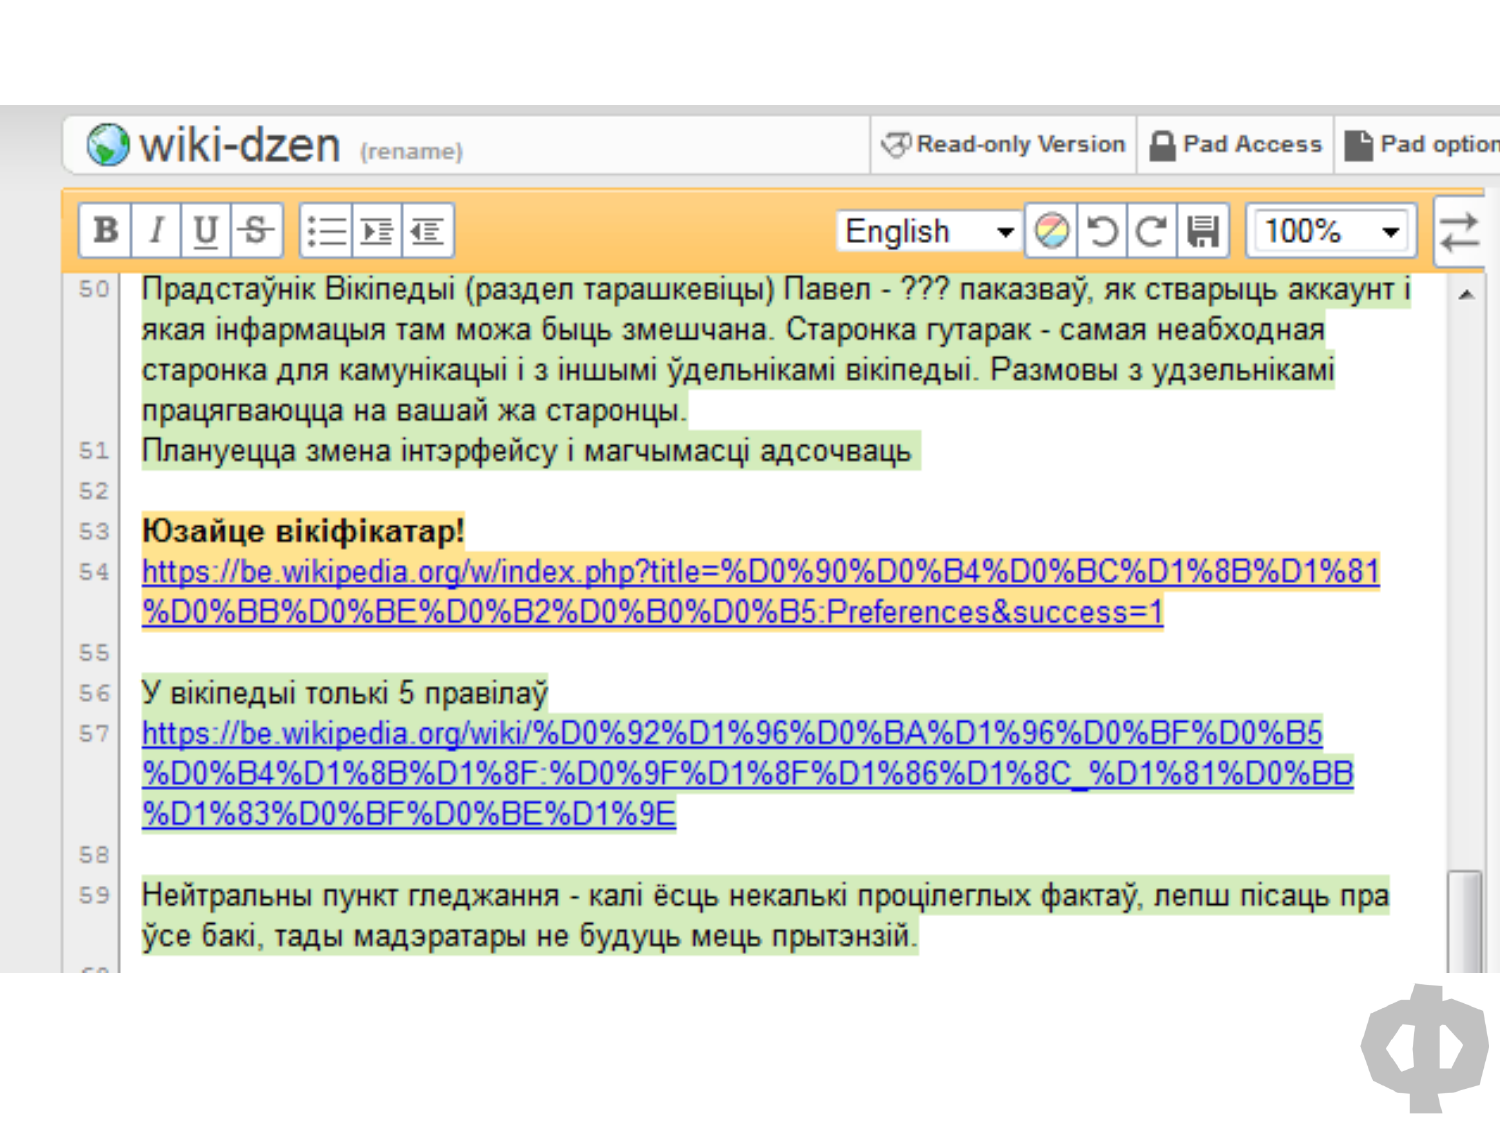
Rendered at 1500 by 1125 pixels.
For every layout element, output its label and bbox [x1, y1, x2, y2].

picture [1353, 982, 1489, 1114]
picture [0, 105, 1500, 973]
